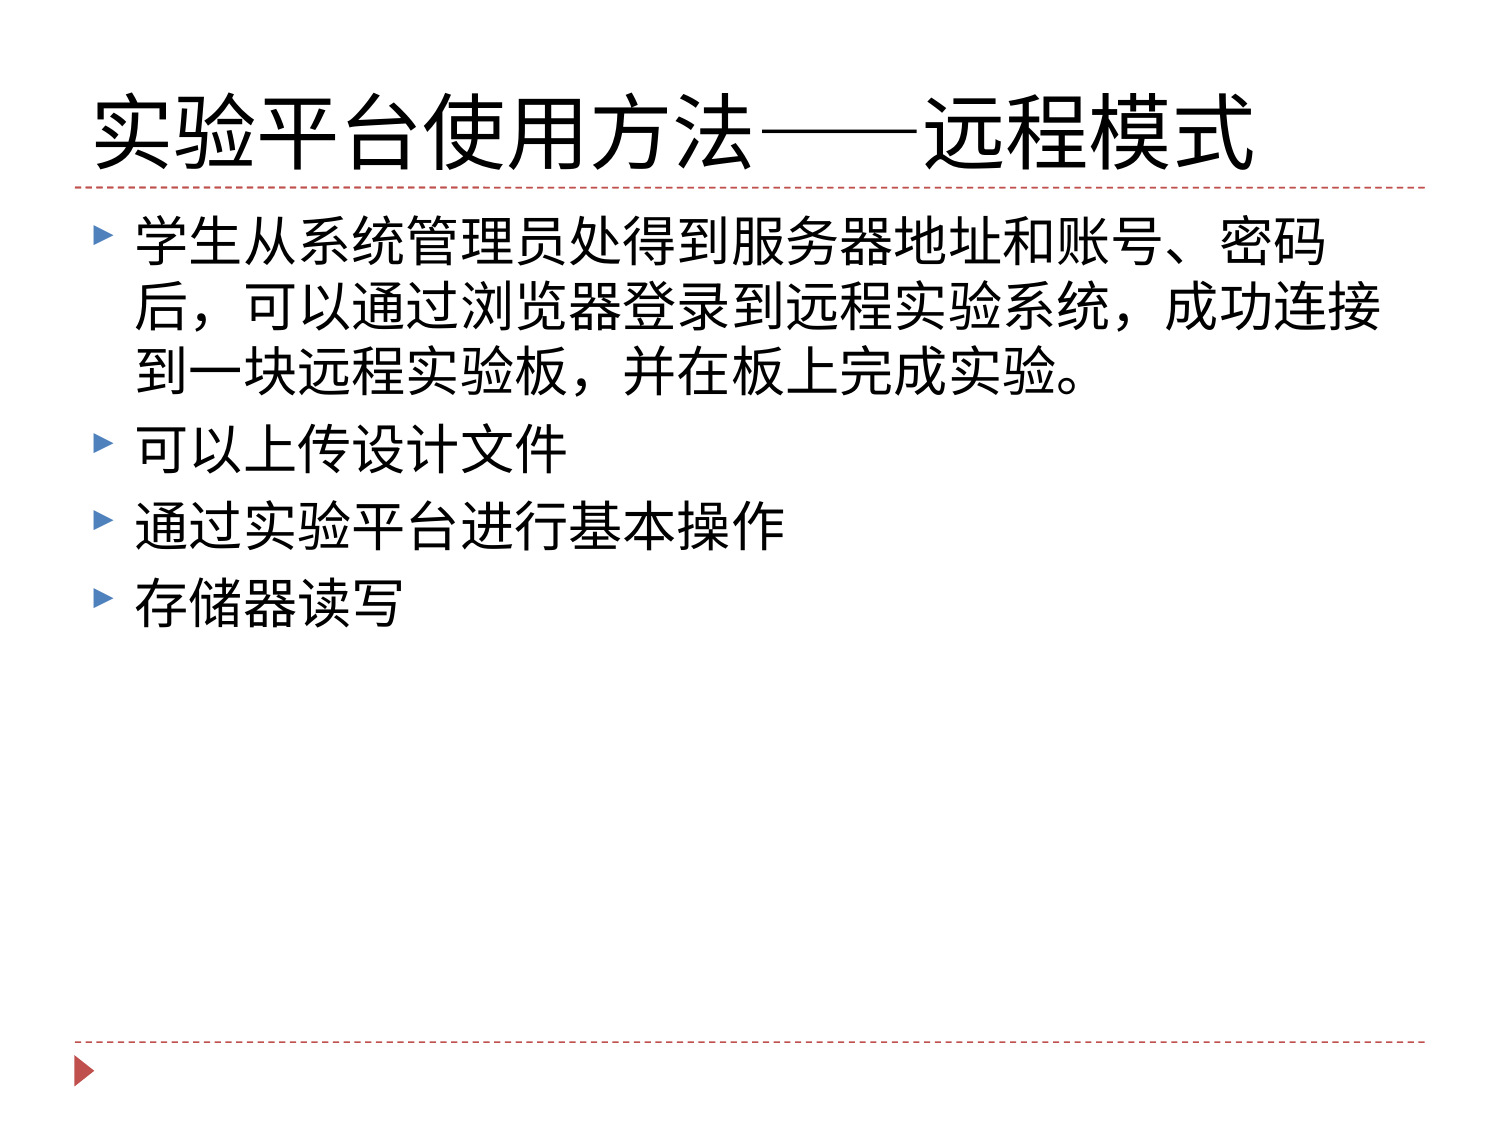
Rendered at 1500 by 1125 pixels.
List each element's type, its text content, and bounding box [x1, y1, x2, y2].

list 学生从系统管理员处得到服务器地址和账号、密码后，可以通过浏览器登录到远程实验系统，成功连接到一块远程实验板，并在板上完成实验。 可以上传设计文件 通过实验平台进行基本操作 存储器读写 [75, 200, 1425, 1006]
title 实验平台使用方法——远程模式 [75, 24, 1425, 188]
